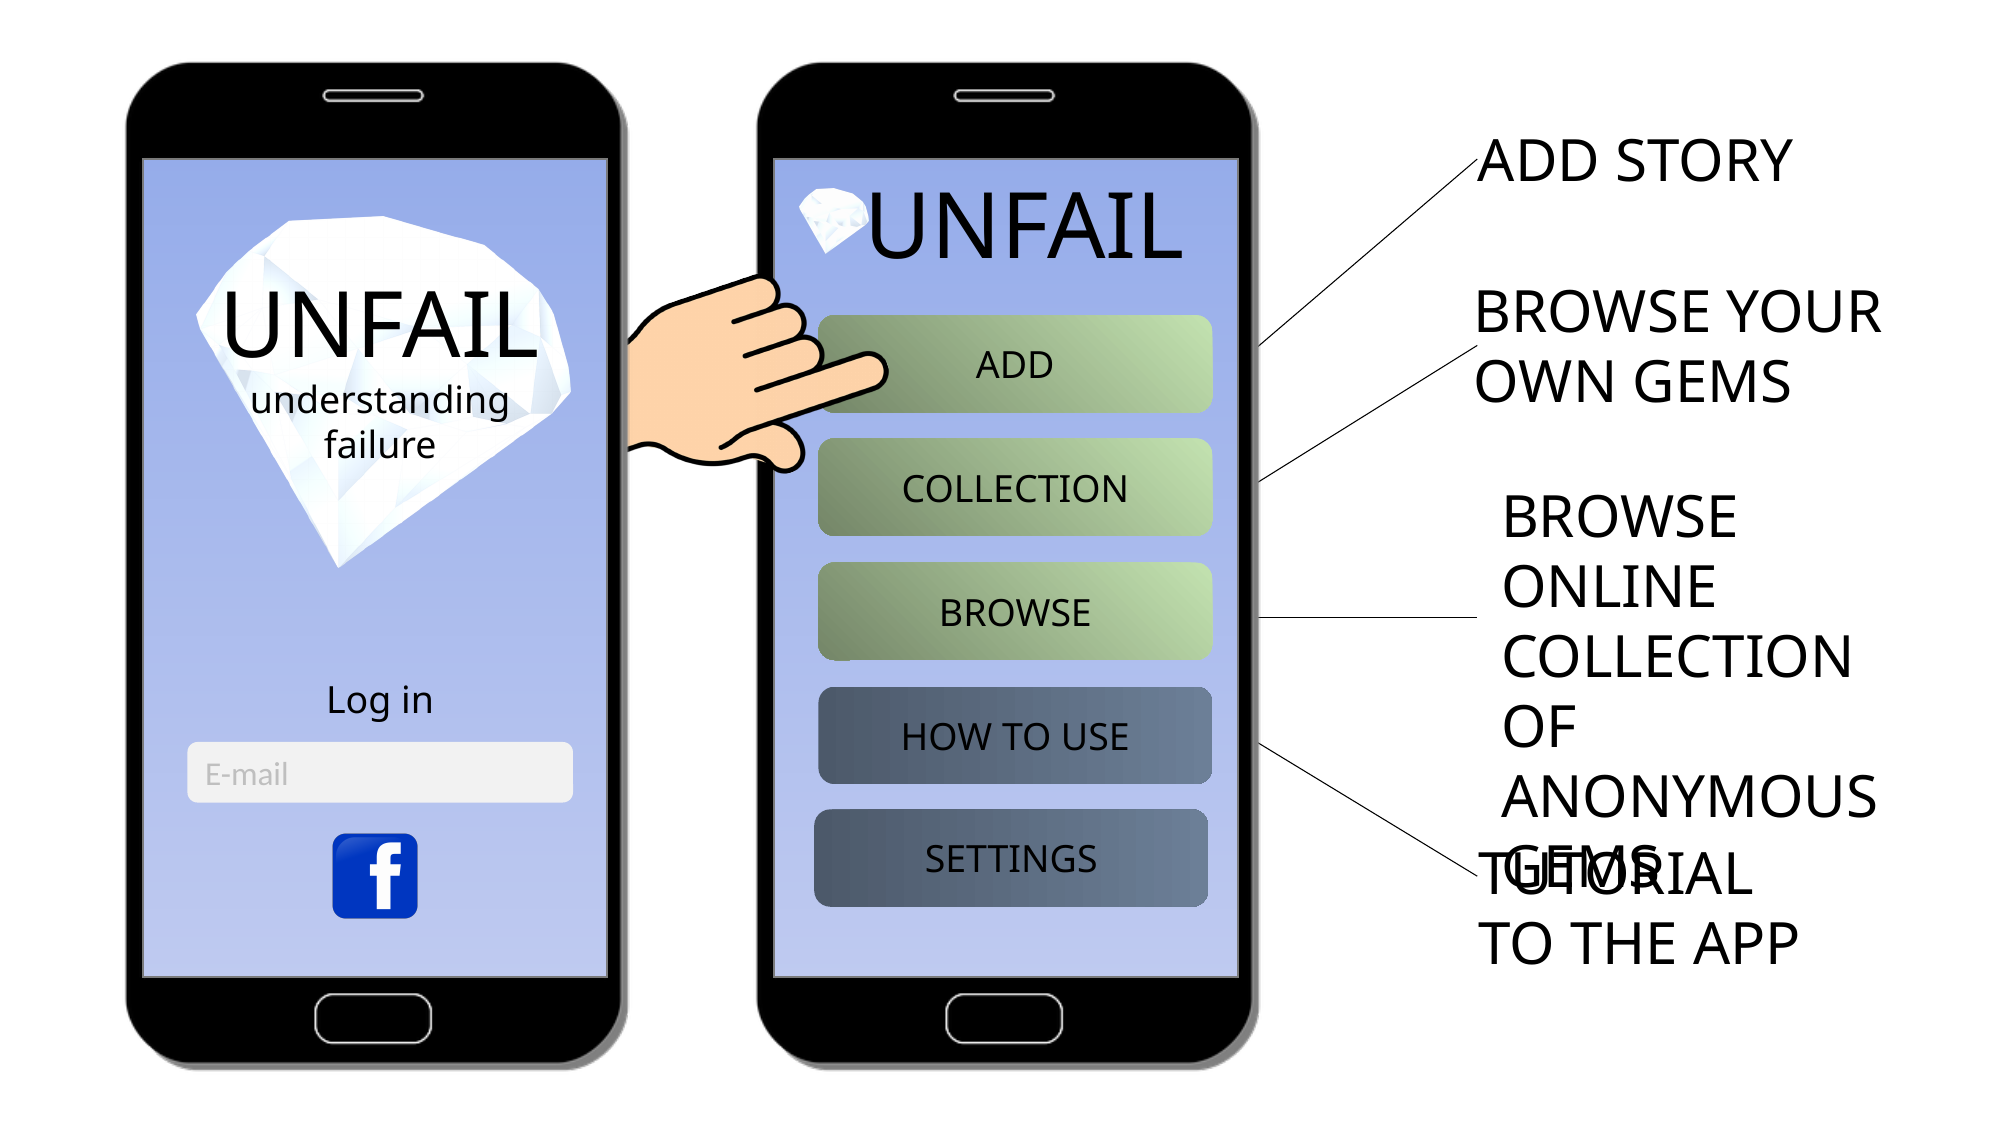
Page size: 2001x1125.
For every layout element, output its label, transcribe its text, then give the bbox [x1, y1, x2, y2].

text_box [1392, 159, 1478, 364]
text_box BROWSE ONLINE COLLECTION OF ANONYMOUS GEMS [1486, 471, 1946, 907]
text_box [1392, 736, 1478, 877]
text_box ADD STORY [1463, 116, 1809, 201]
text_box TUTORIAL TO THE APP [1463, 828, 1817, 984]
text_box BROWSE YOUR OWN GEMS [1478, 267, 1898, 422]
picture [0, 0, 1392, 1125]
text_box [1392, 364, 1478, 488]
